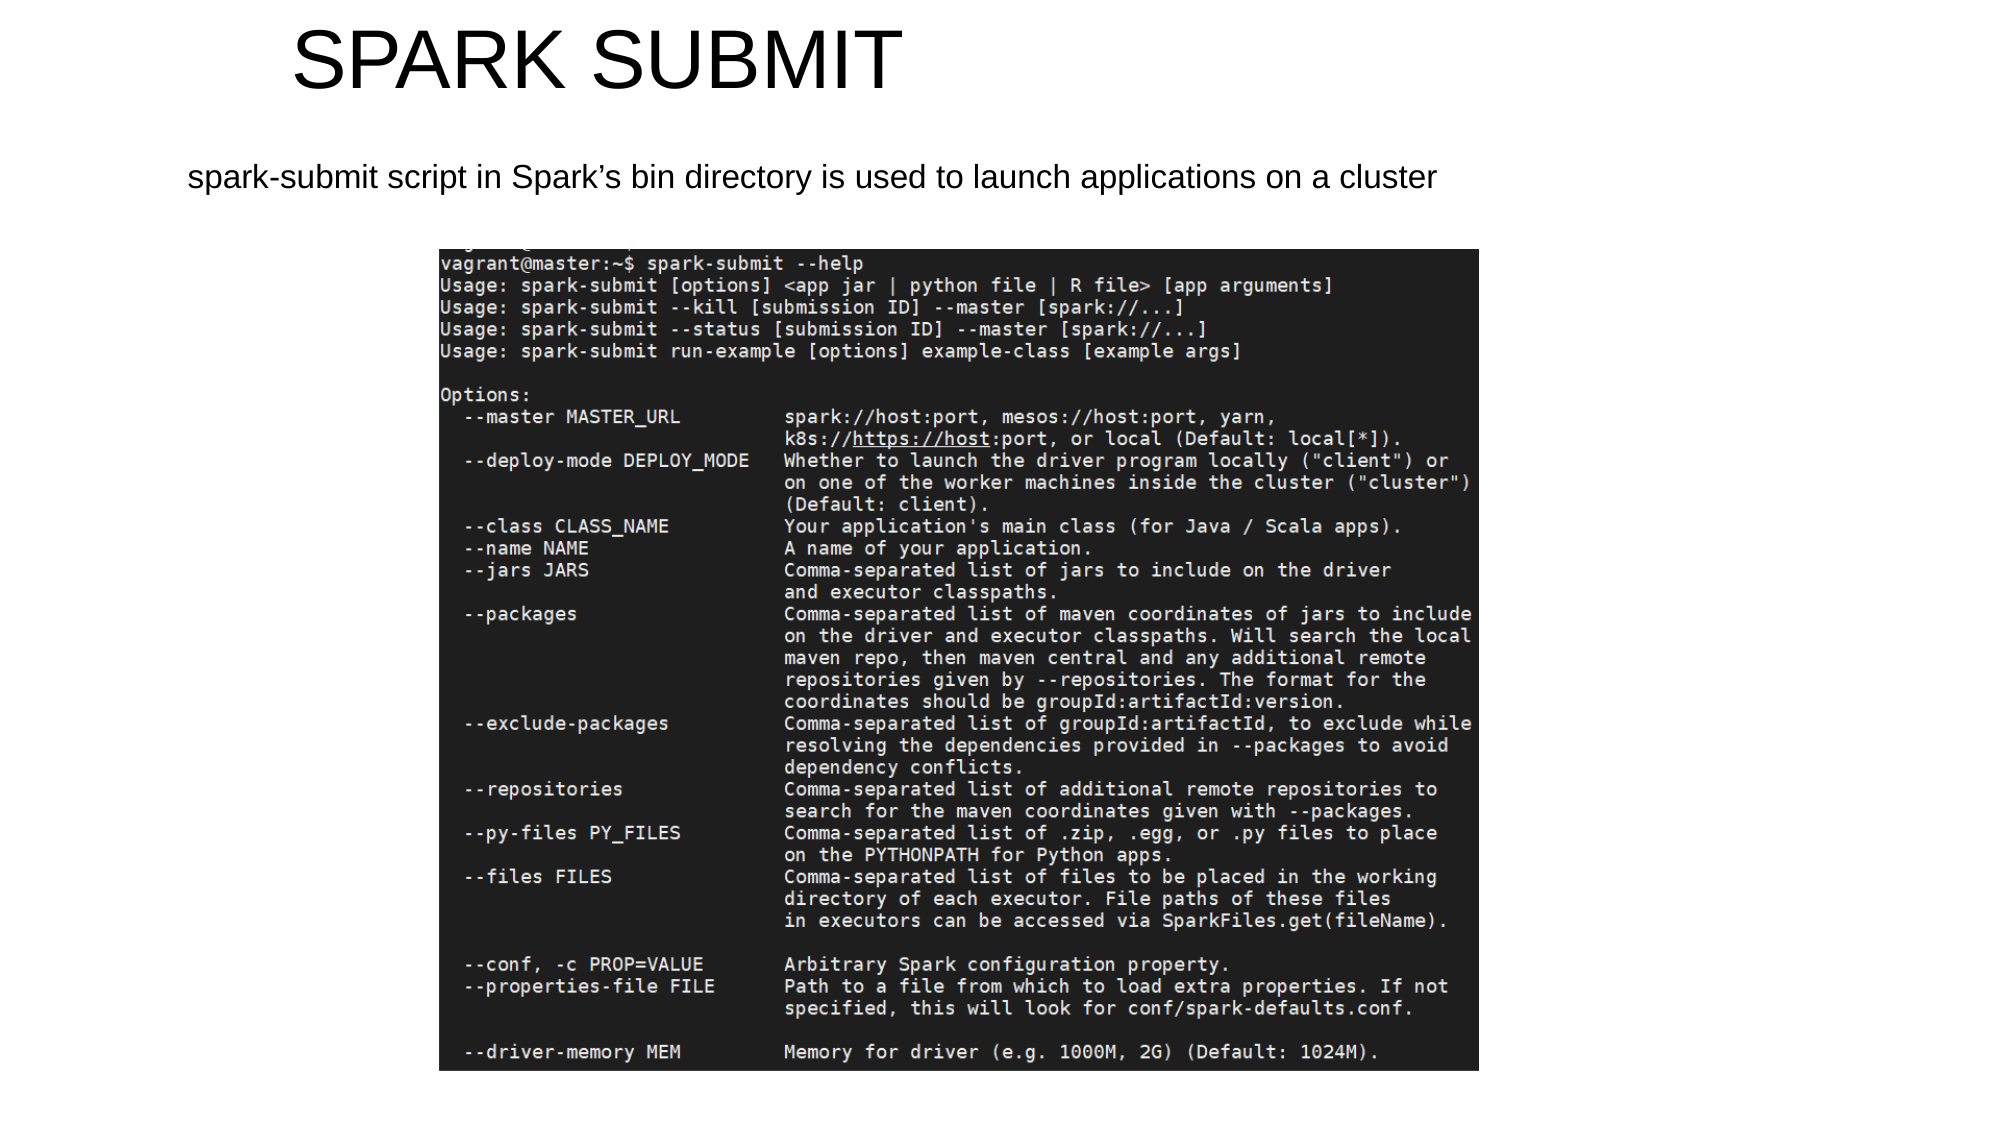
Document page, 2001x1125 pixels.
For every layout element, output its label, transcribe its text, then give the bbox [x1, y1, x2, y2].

text_box spark-submit script in Spark’s bin directory is used to launch applications on a cluster [172, 147, 1465, 203]
title Spark SUbMIT [276, 24, 1614, 175]
picture [436, 249, 1479, 1073]
list [276, 189, 1713, 1002]
